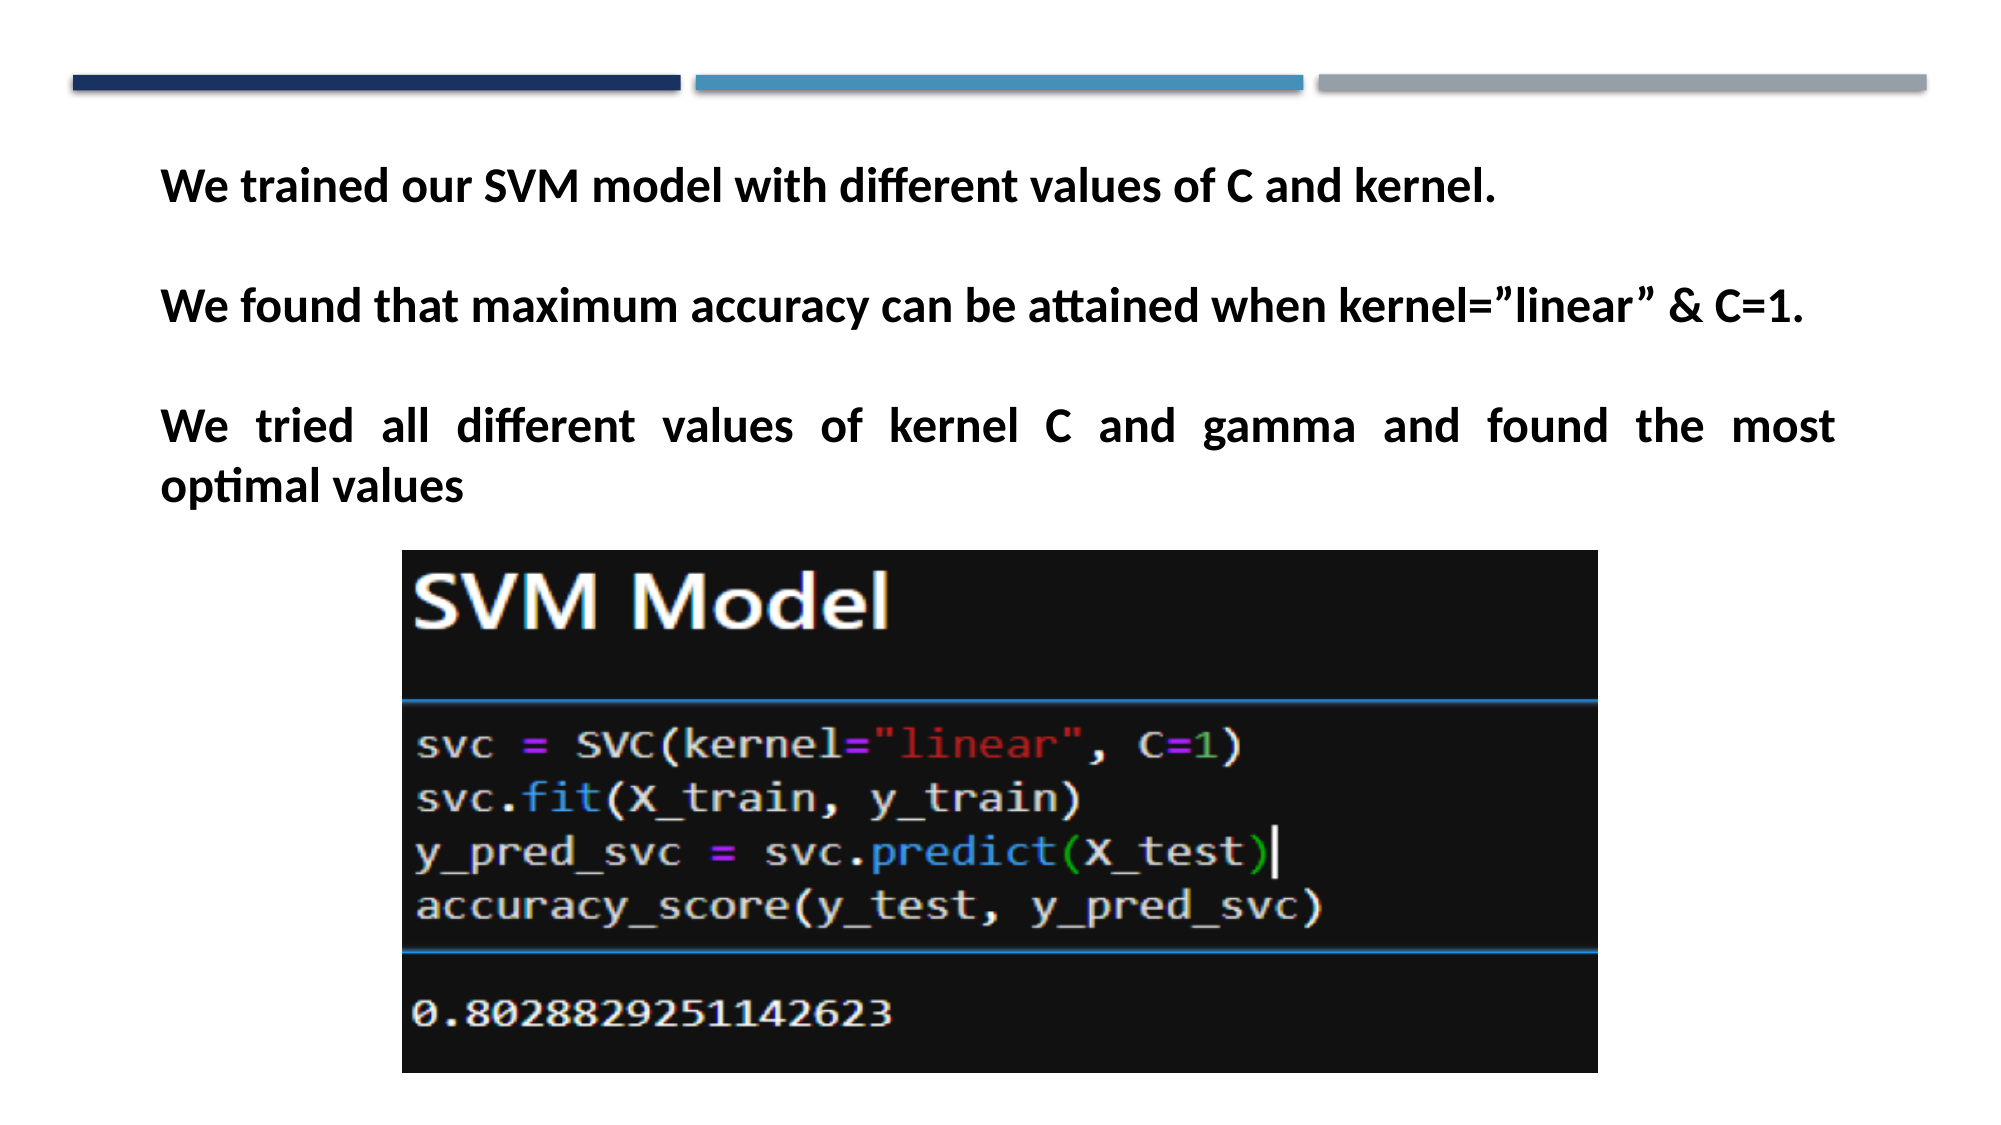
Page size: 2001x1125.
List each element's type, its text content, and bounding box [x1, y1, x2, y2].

picture [401, 549, 1599, 1074]
text_box We trained our SVM model with different values of C and kernel. We found that maximum accuracy can be attained when kernel=”linear” & C=1. We tried all different values of kernel C and gamma and found the most optimal values [145, 145, 1853, 521]
